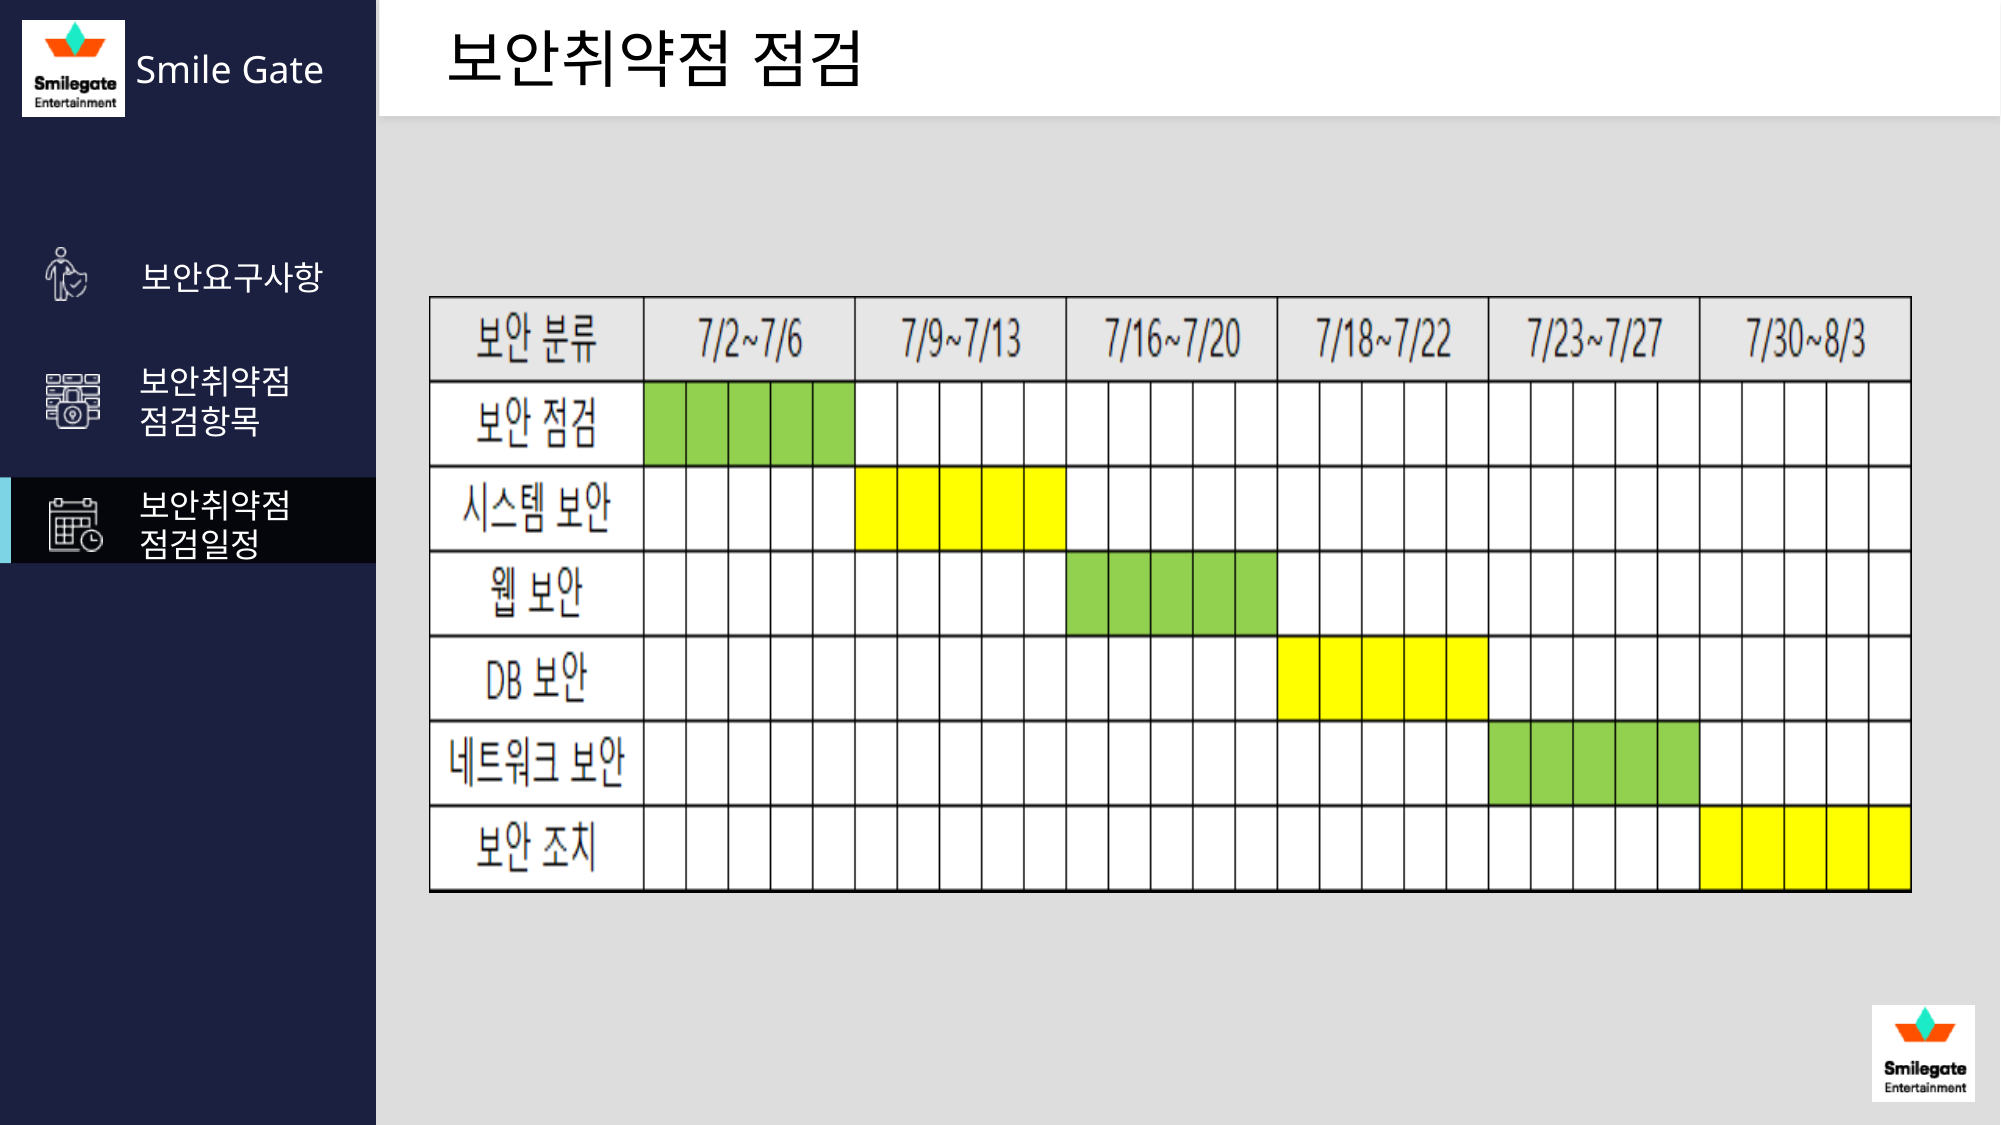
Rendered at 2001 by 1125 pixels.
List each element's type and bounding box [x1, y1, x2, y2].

picture [429, 296, 1912, 893]
picture [39, 247, 94, 301]
picture [49, 498, 103, 552]
picture [1872, 1005, 1975, 1102]
picture [22, 20, 125, 117]
picture [46, 374, 100, 429]
